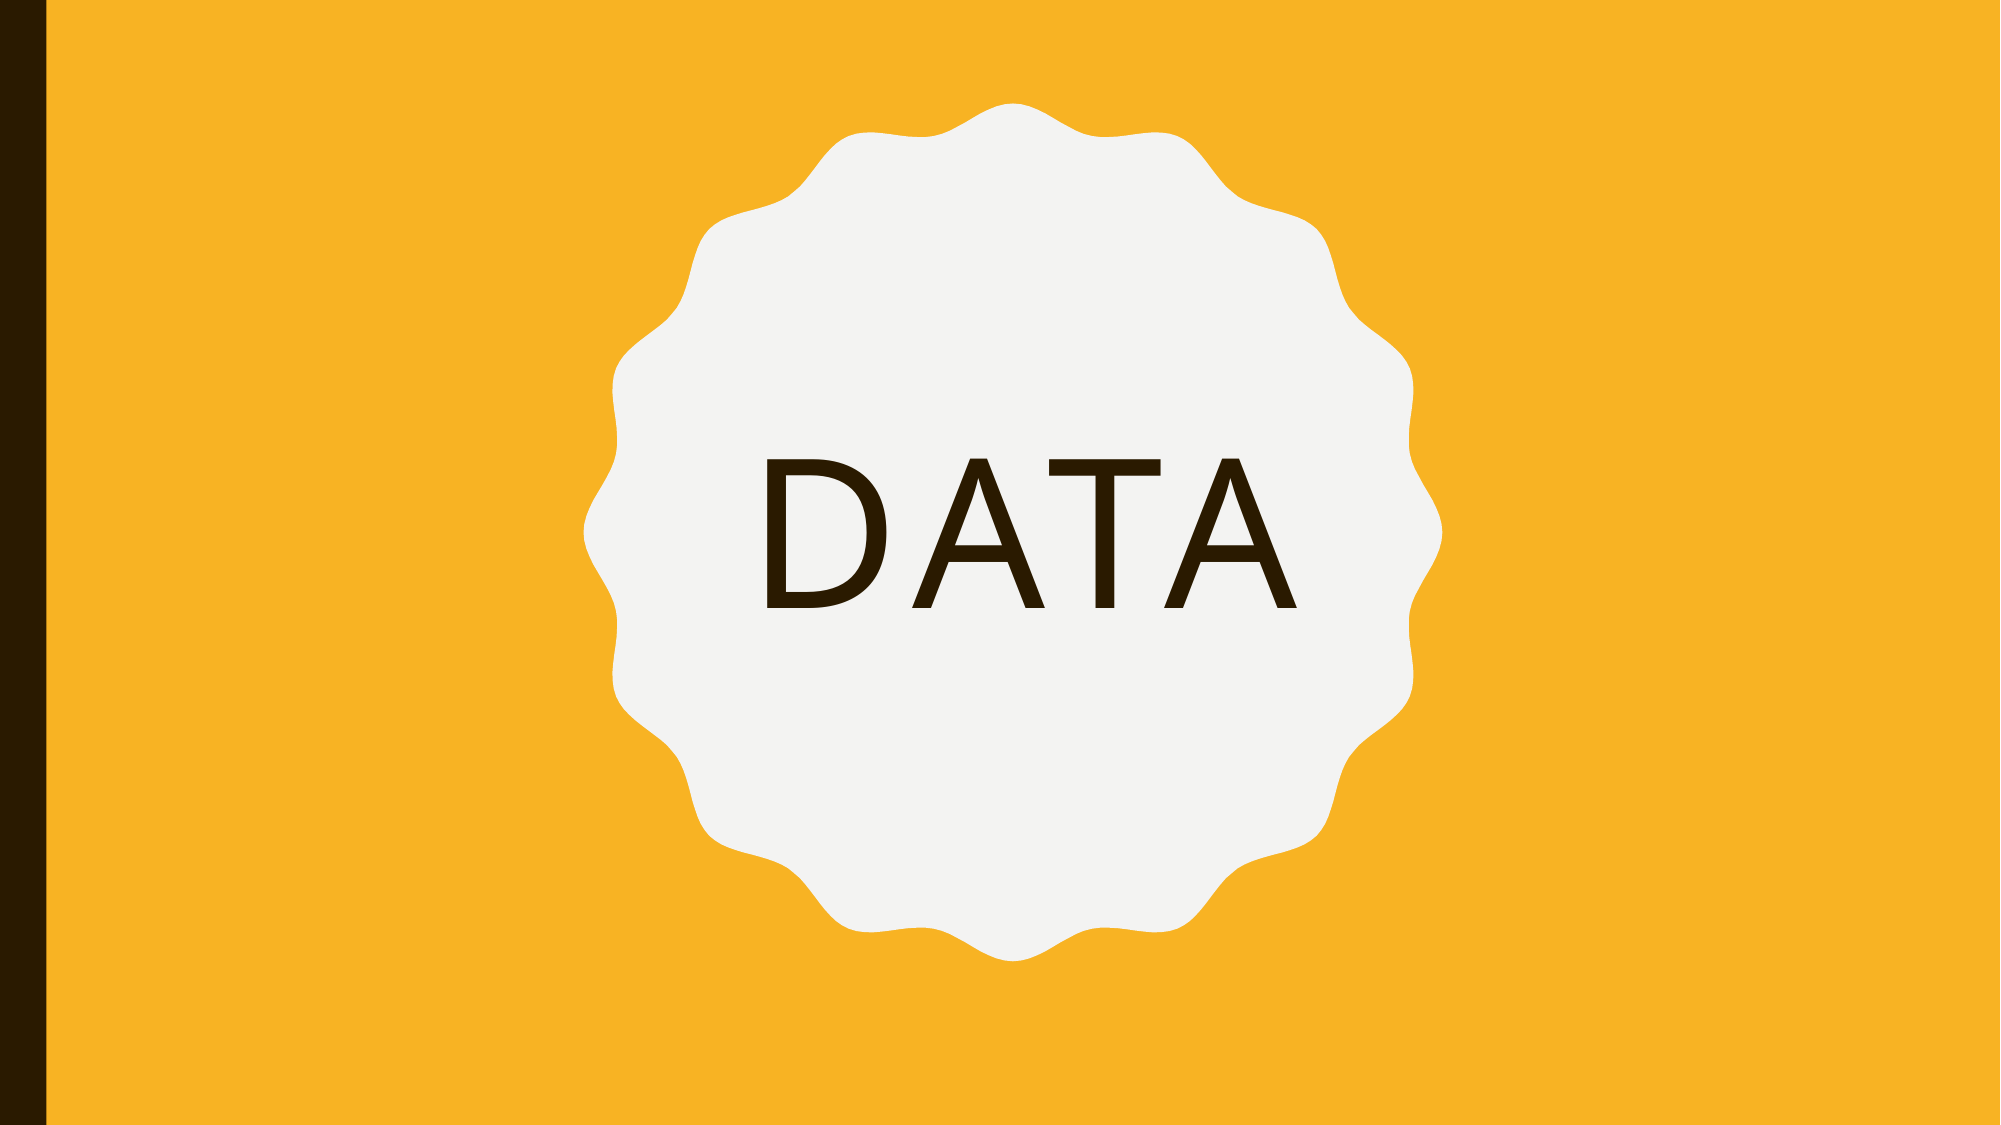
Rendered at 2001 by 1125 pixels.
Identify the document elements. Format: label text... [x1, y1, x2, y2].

title Data [176, 180, 1870, 902]
